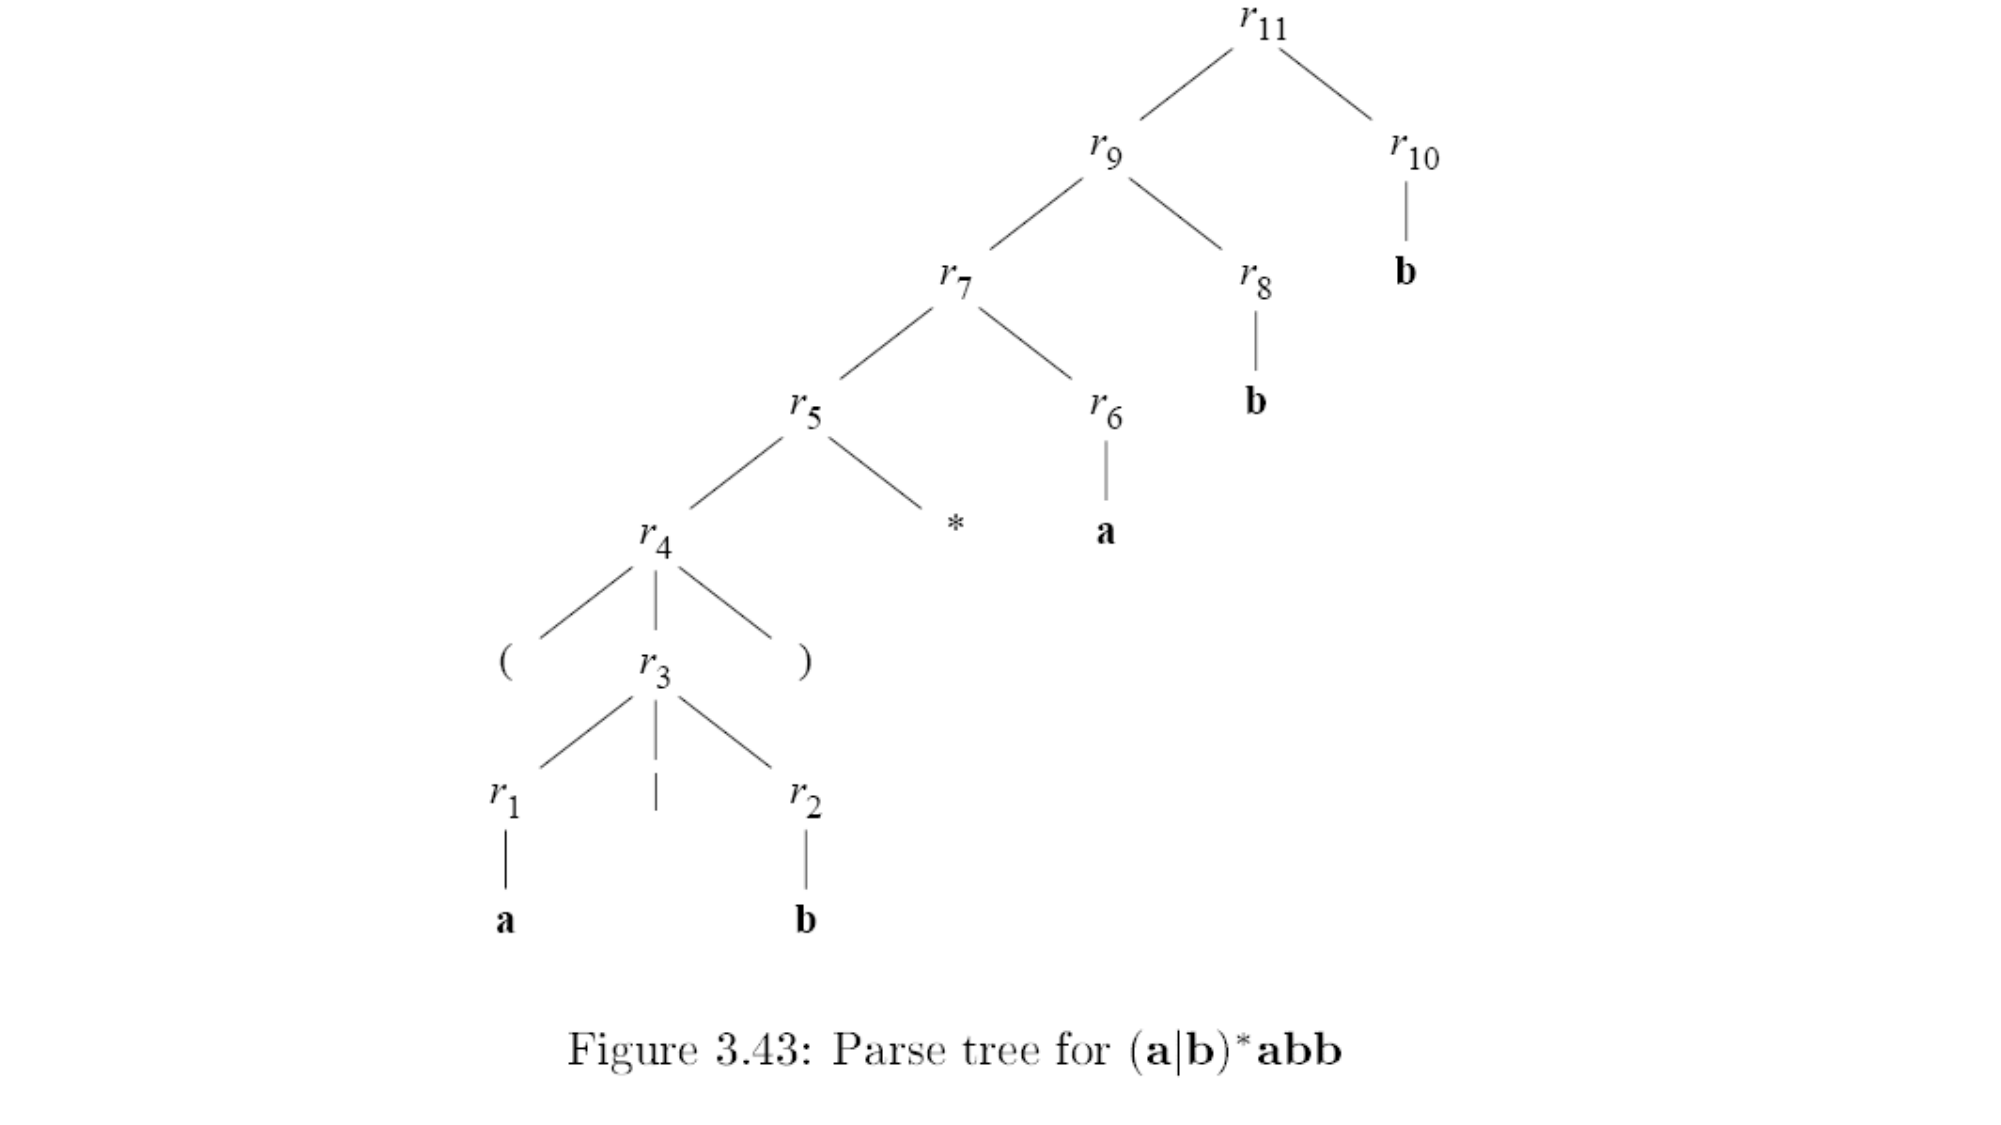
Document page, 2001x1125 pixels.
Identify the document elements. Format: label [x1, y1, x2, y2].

picture [462, 0, 1552, 1078]
